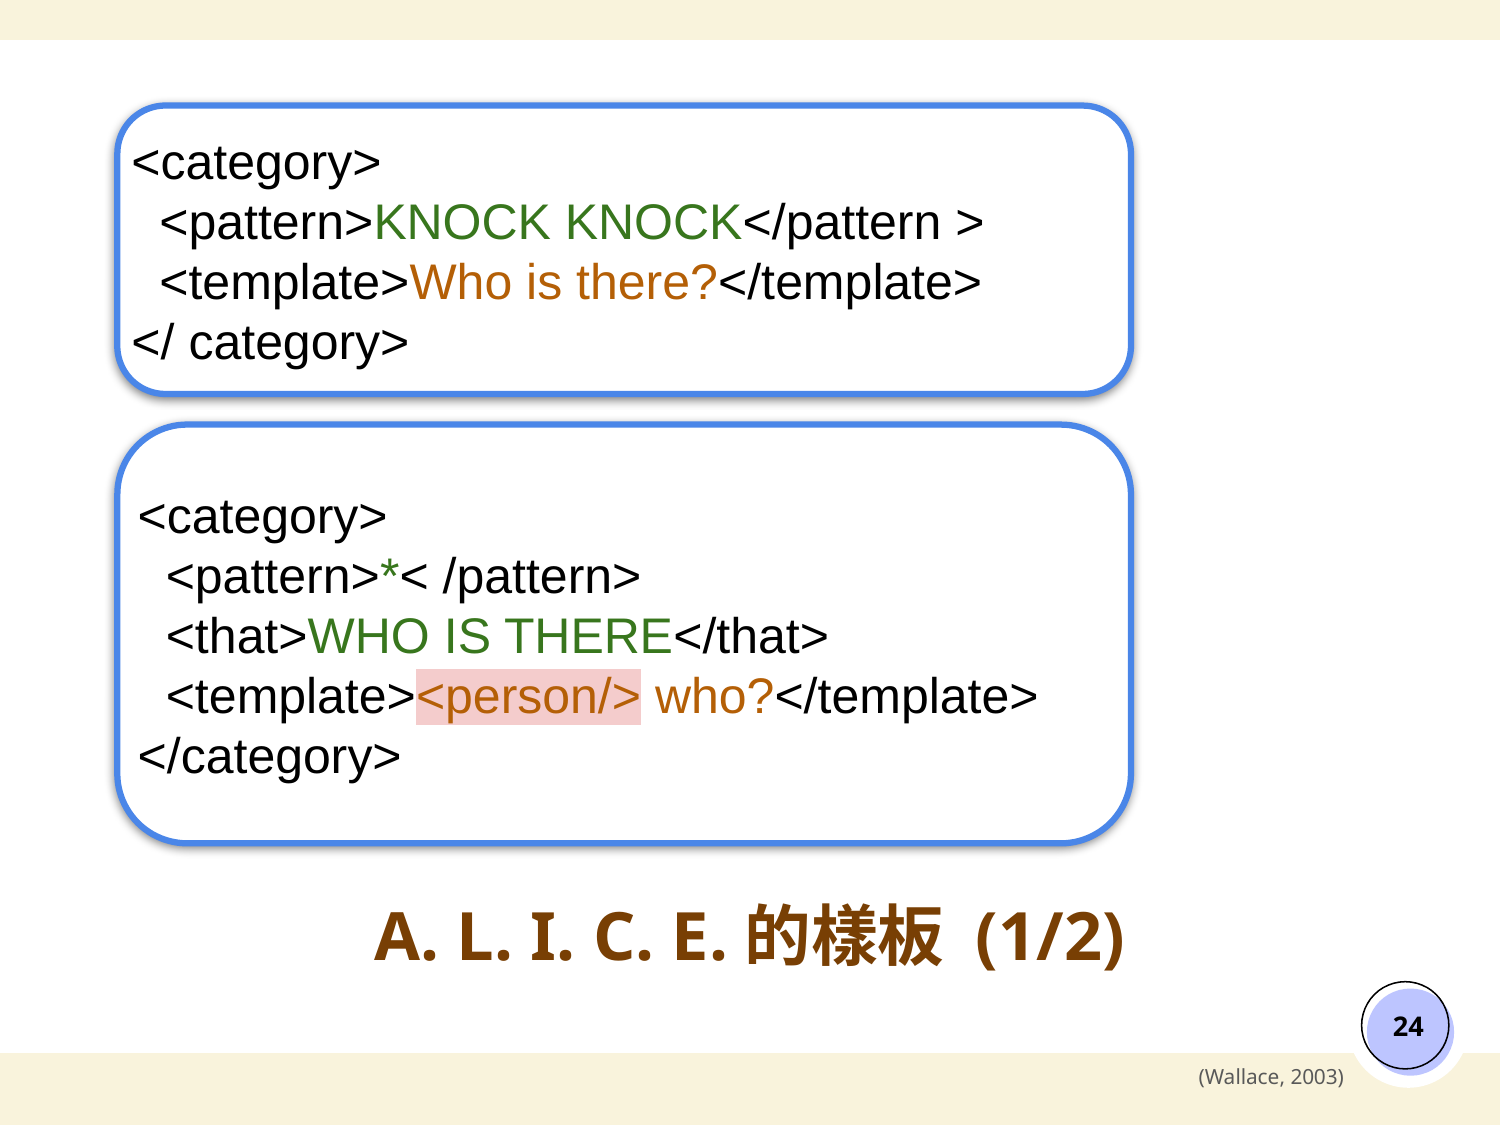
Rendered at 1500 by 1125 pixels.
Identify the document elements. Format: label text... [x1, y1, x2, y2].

slide_number ‹#› [1363, 984, 1454, 1071]
text_box <category> <pattern>*< /pattern> <that>WHO IS THERE</that> <template><person/> who?</template> </category> [117, 424, 1131, 844]
list (Wallace, 2003) [308, 1055, 1344, 1098]
text_box <category> <pattern>KNOCK KNOCK</pattern > <template>Who is there?</template> </ category> [117, 105, 1131, 394]
title A. L. I. C. E.的樣板 (1/2) [117, 886, 1383, 989]
